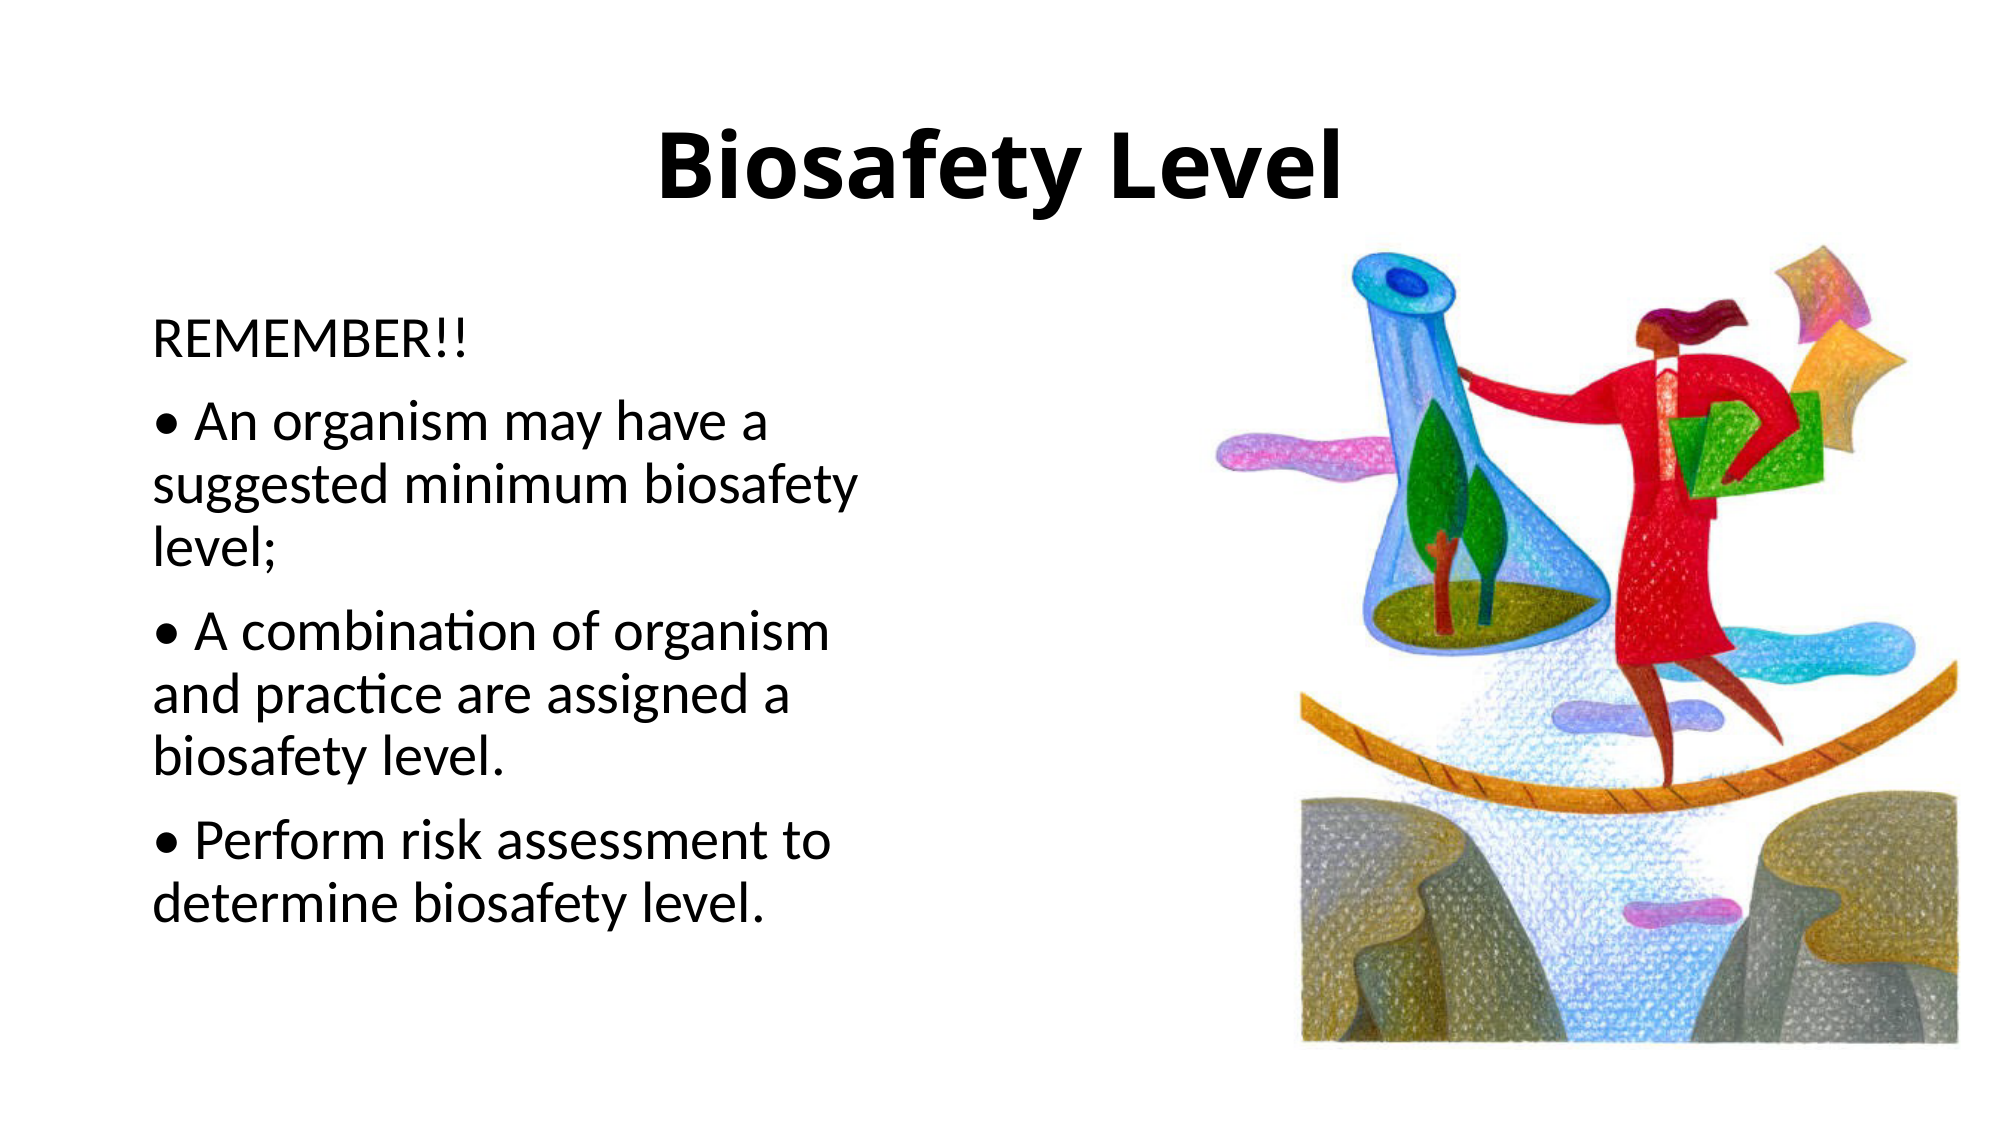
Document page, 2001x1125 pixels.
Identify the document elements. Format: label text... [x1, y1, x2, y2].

title Biosafety Level [137, 59, 1863, 278]
picture [1199, 232, 1963, 1050]
list REMEMBER!! • An organism may have a suggested minimum biosafety level; • A combination of organism and practice are assigned a biosafety level. • Perform risk assessment to determine biosafety level. [137, 299, 927, 1014]
